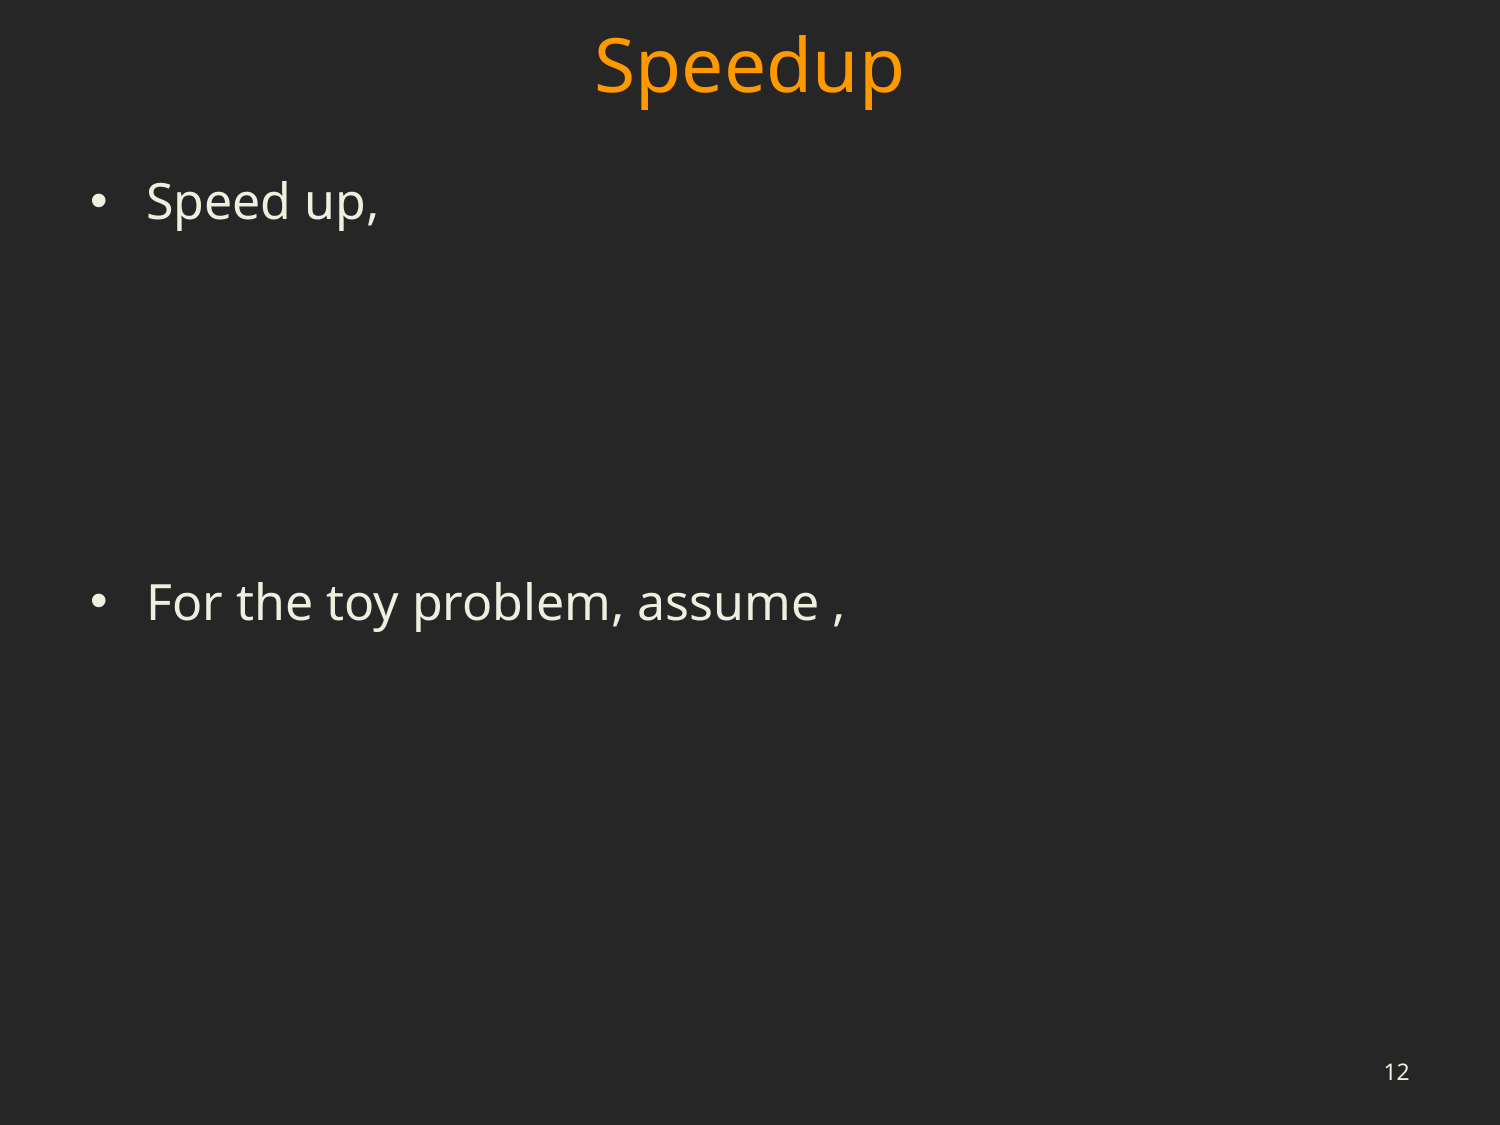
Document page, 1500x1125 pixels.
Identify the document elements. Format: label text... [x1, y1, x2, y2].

slide_number 12 [1074, 1042, 1425, 1103]
title Speedup [75, 0, 1425, 125]
